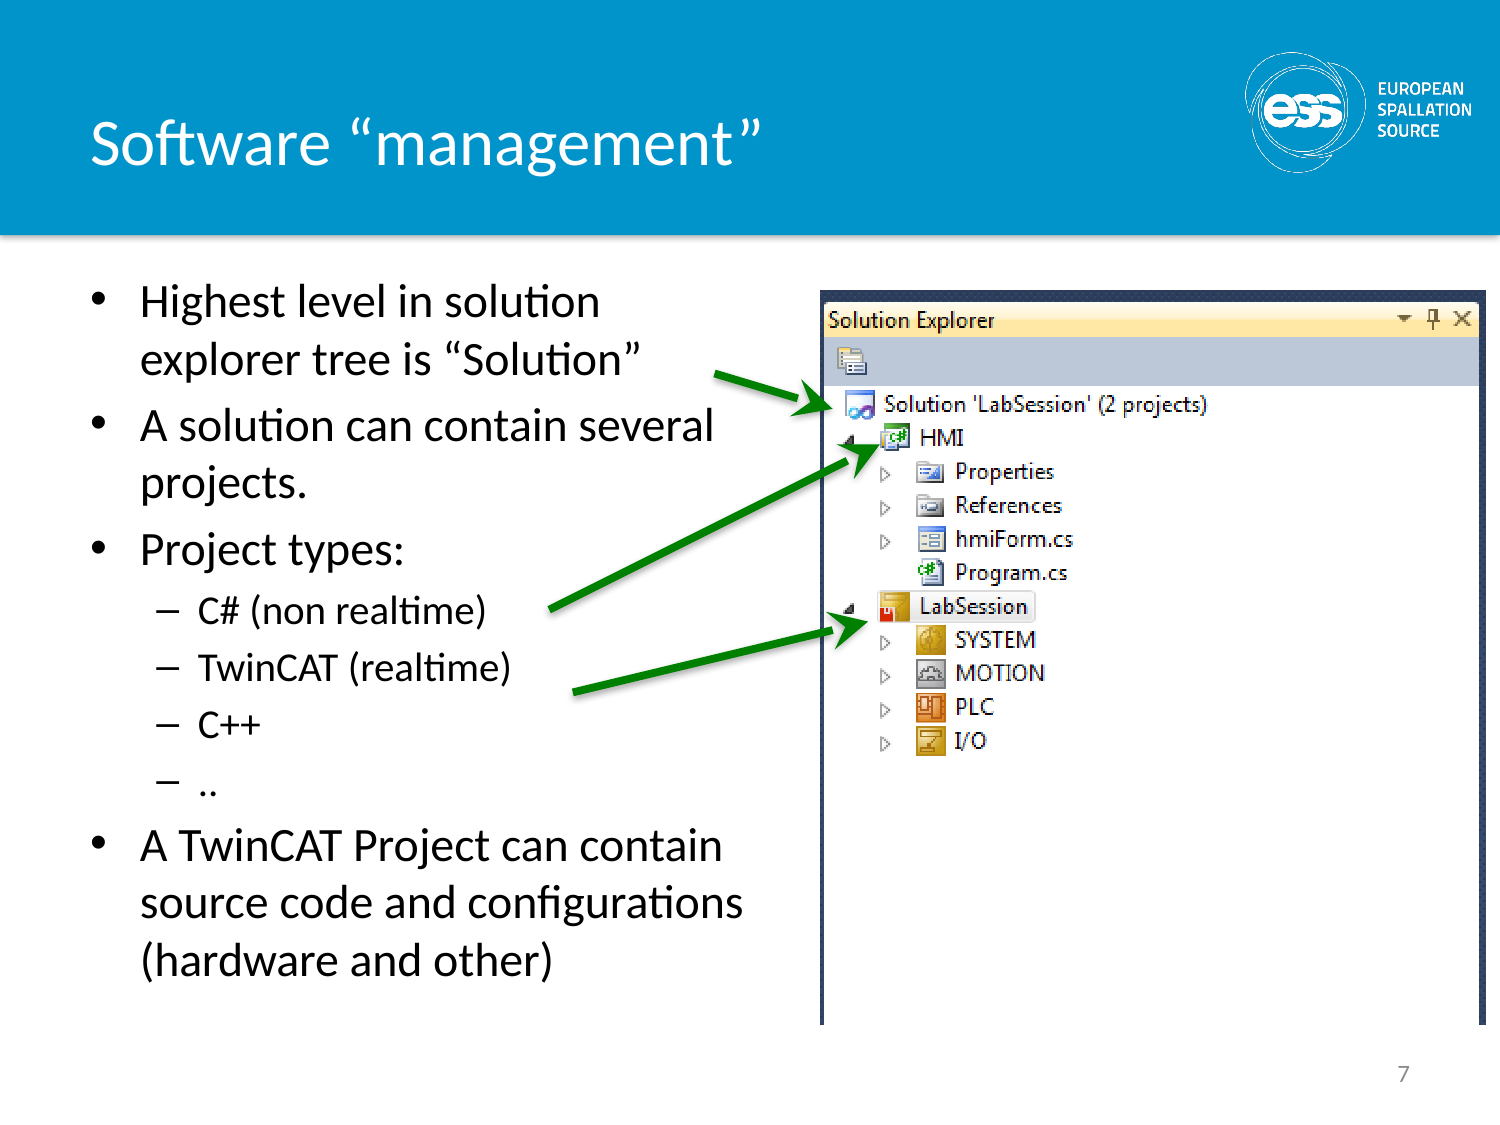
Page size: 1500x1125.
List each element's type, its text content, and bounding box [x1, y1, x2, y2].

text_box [572, 621, 869, 693]
picture [1423, 83, 1430, 94]
picture [1398, 109, 1406, 115]
picture [1443, 86, 1450, 93]
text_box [714, 373, 833, 410]
list Highest level in solution explorer tree is “Solution” A solution can contain several projects. Project types: C# (non realtime) TwinCAT (realtime) C++ .. A TwinCAT Project can contain source code and configurations (hardware and other) [75, 262, 774, 1005]
picture [1436, 104, 1444, 115]
picture [1418, 104, 1423, 115]
picture [1432, 125, 1438, 136]
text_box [548, 444, 881, 610]
picture [1454, 83, 1458, 94]
slide_number 7 [1074, 1042, 1425, 1103]
picture [1400, 83, 1407, 94]
picture [1264, 94, 1342, 127]
picture [1422, 125, 1428, 134]
picture [1409, 104, 1415, 115]
picture [820, 290, 1486, 1025]
picture [1379, 83, 1385, 94]
title Software “management” [75, 45, 1247, 233]
picture [1389, 104, 1393, 115]
